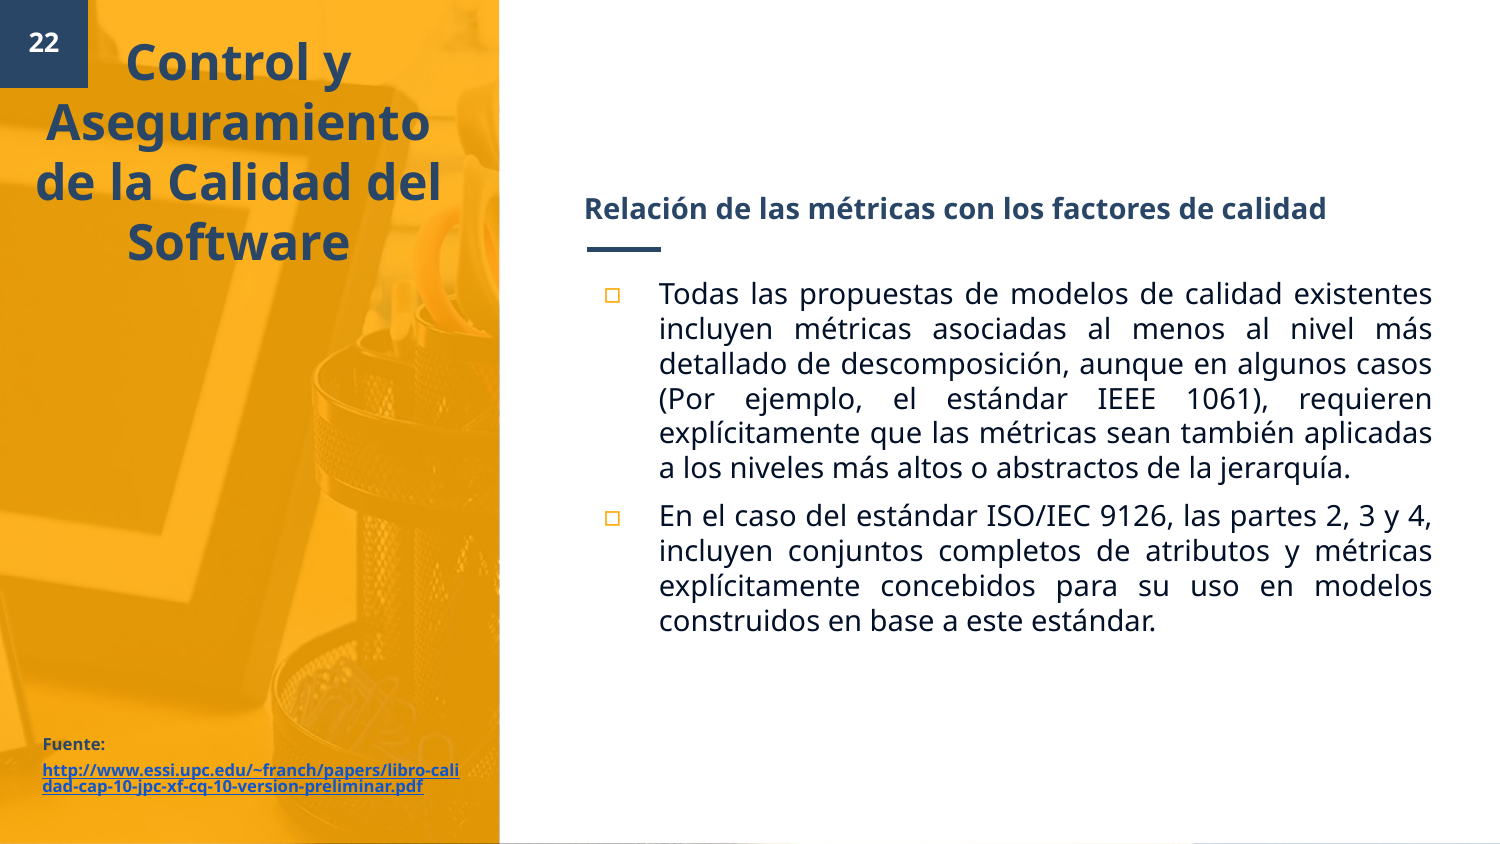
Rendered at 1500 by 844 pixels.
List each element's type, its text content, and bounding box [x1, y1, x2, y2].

list Todas las propuestas de modelos de calidad existentes incluyen métricas asociadas al menos al nivel más detallado de descomposición, aunque en algunos casos (Por ejemplo, el estándar IEEE 1061), requieren explícitamente que las métricas sean también aplicadas a los niveles más altos o abstractos de la jerarquía. En el caso del estándar ISO/IEC 9126, las partes 2, 3 y 4, incluyen conjuntos completos de atributos y métricas explícitamente concebidos para su uso en modelos construidos en base a este estándar. [568, 260, 1449, 808]
text_box Fuente: [27, 715, 135, 769]
text_box Control y Aseguramiento de la Calidad del Software [0, 0, 479, 302]
title Relación de las métricas con los factores de calidad [568, 130, 1426, 241]
text_box http://www.essi.upc.edu/~franch/papers/libro-calidad-cap-10-jpc-xf-cq-10-version-preliminar.pdf [27, 752, 479, 790]
